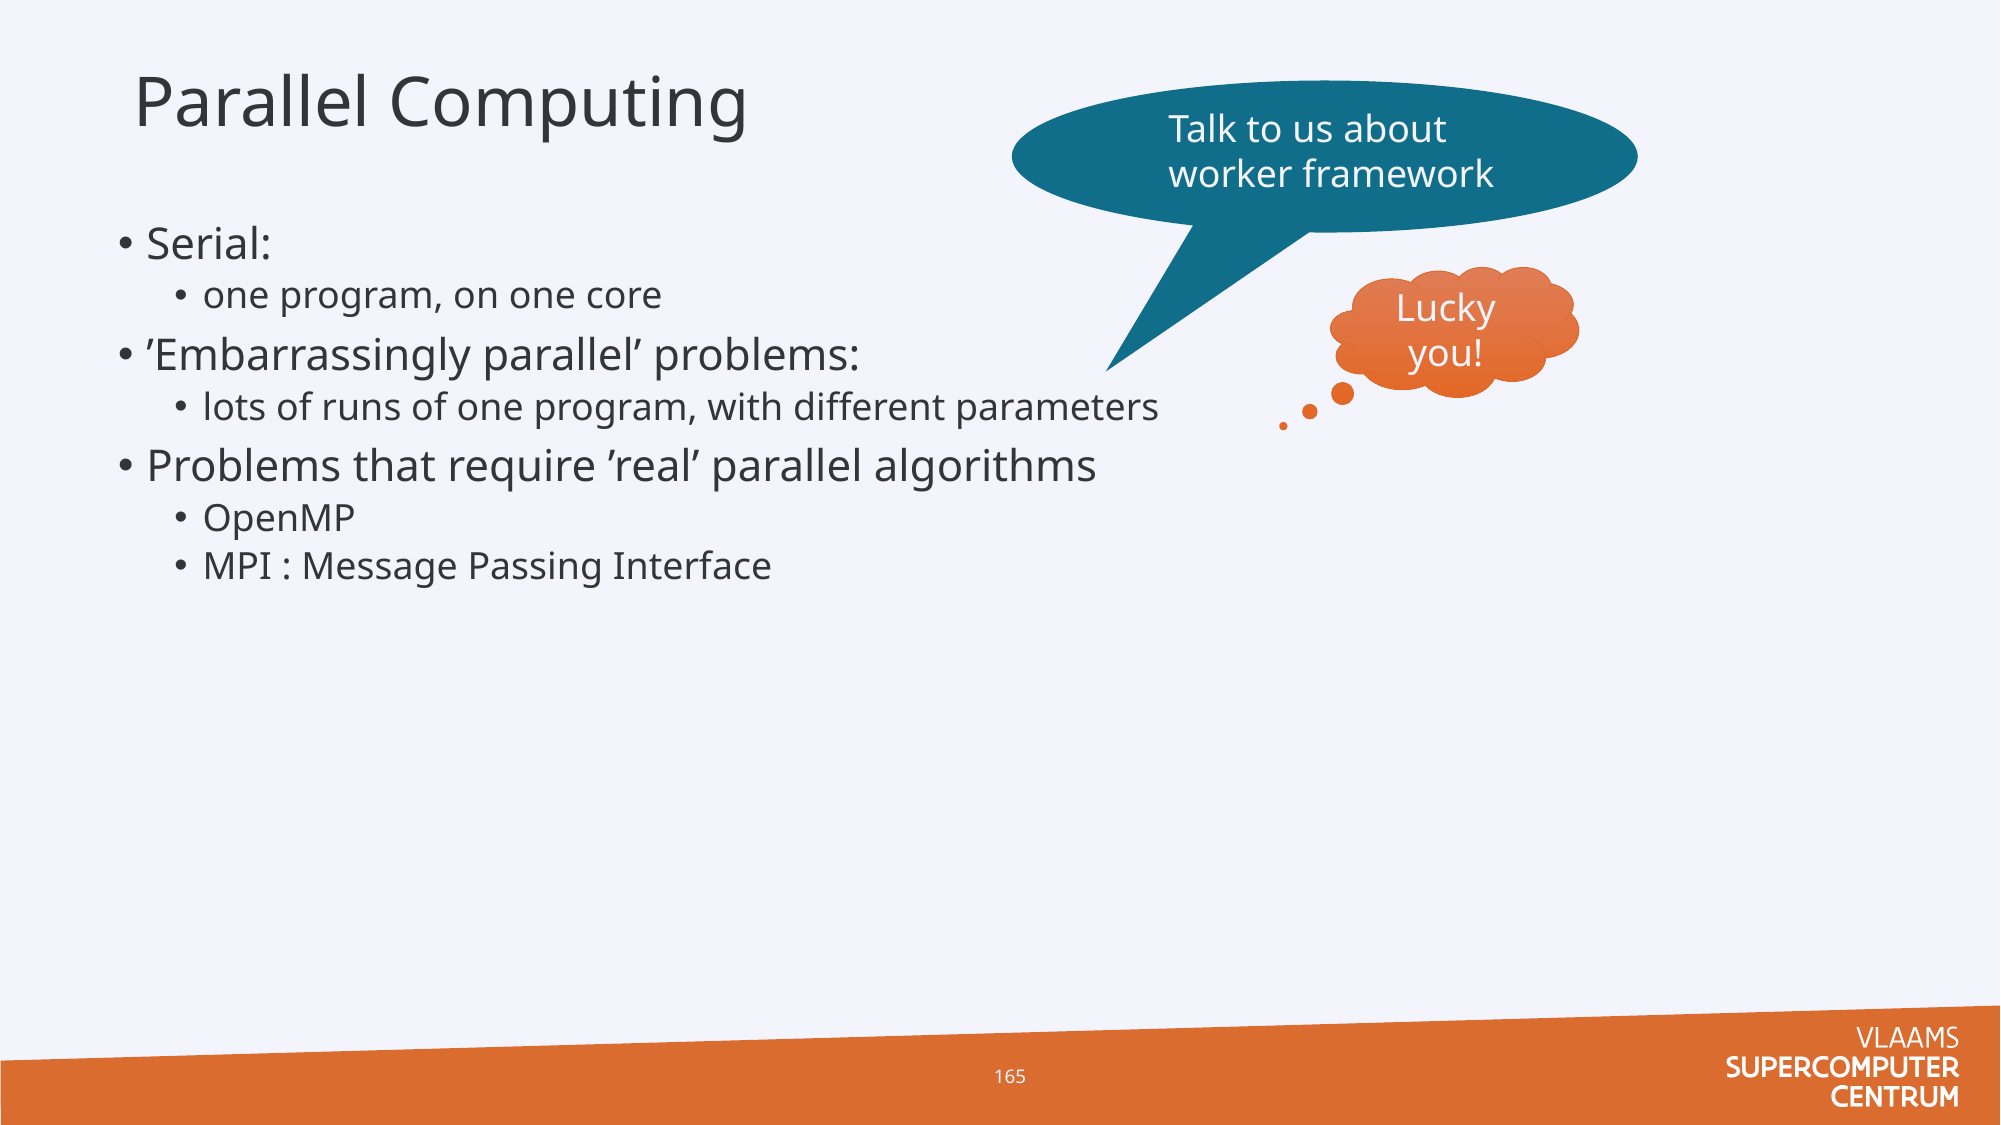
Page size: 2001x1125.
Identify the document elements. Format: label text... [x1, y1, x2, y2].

text_box Lucky you! [1329, 266, 1580, 398]
list Serial: one program, on one core ’Embarrassingly parallel’ problems: lots of runs of one program, with different parameters Problems that require ’real’ parallel algorithms OpenMP MPI : Message Passing Interface [118, 221, 1941, 948]
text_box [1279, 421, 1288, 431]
text_box Lucky you! [1331, 382, 1354, 405]
text_box [1010, 79, 1639, 373]
picture [1725, 1021, 1960, 1117]
slide_number 165 [958, 1047, 1042, 1108]
text_box Lucky you! [1302, 403, 1318, 420]
text_box Talk to us about worker framework [1153, 98, 1532, 203]
title Parallel Computing [118, 0, 1941, 213]
